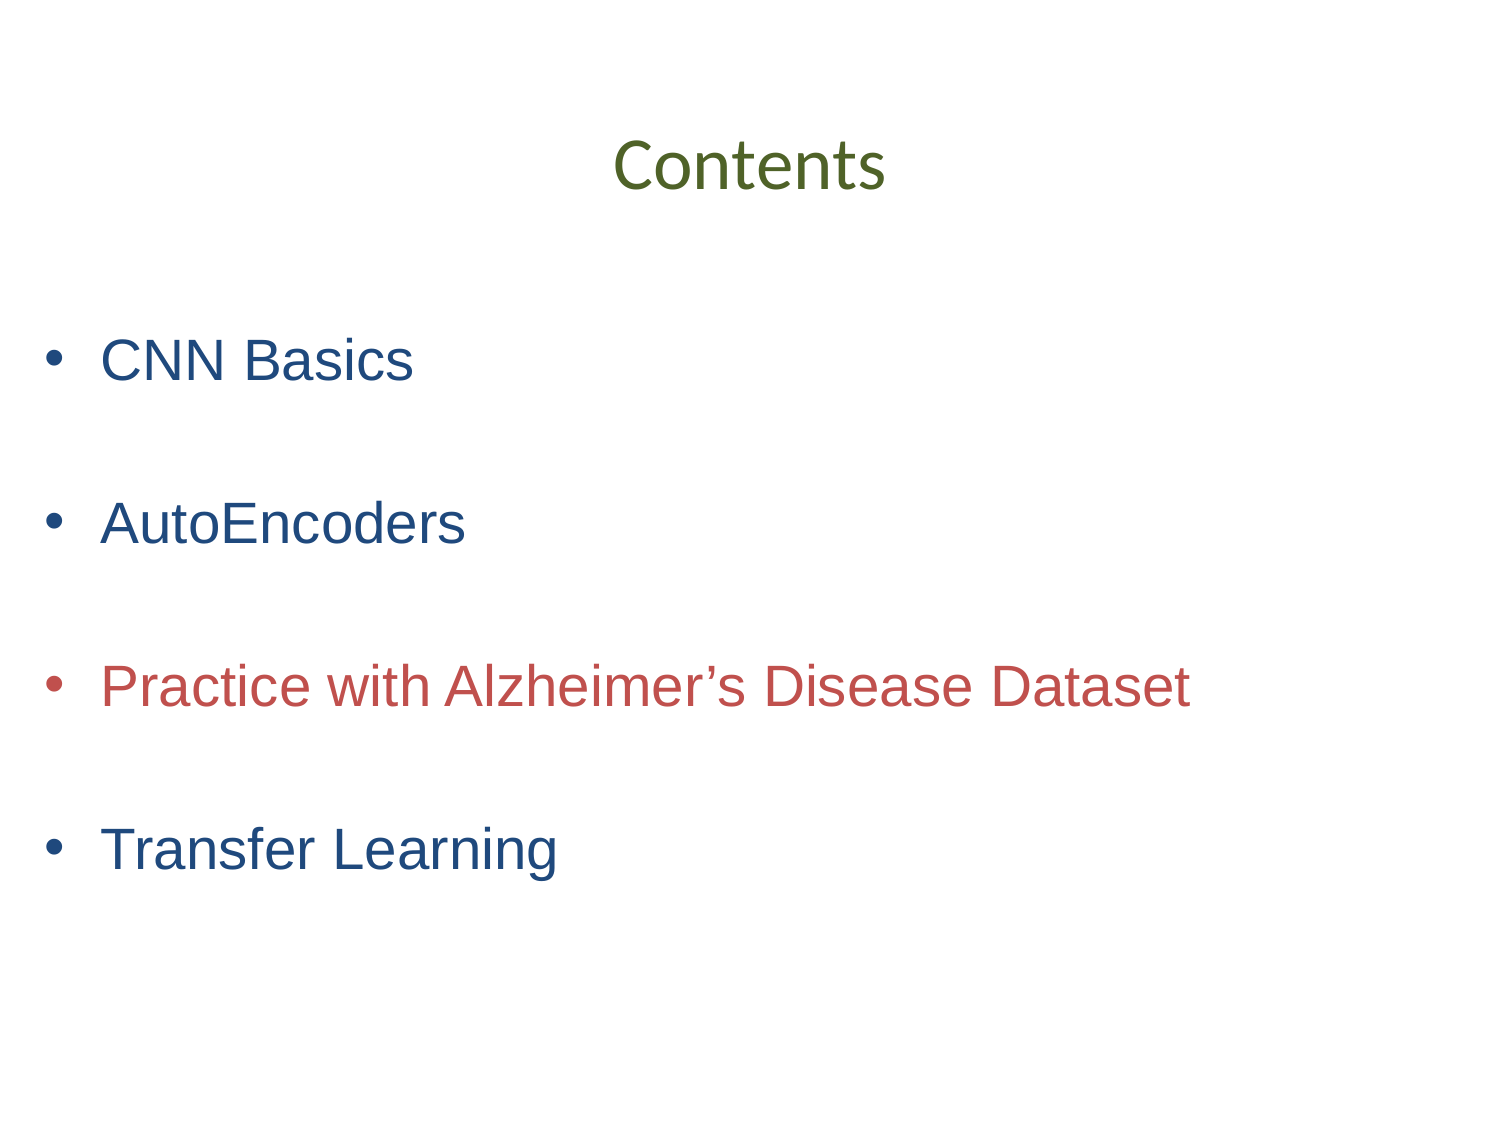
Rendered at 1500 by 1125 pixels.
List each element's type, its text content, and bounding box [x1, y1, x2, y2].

list CNN Basics AutoEncoders Practice with Alzheimer’s Disease Dataset Transfer Learning [29, 314, 1471, 1000]
title Contents [75, 66, 1425, 254]
